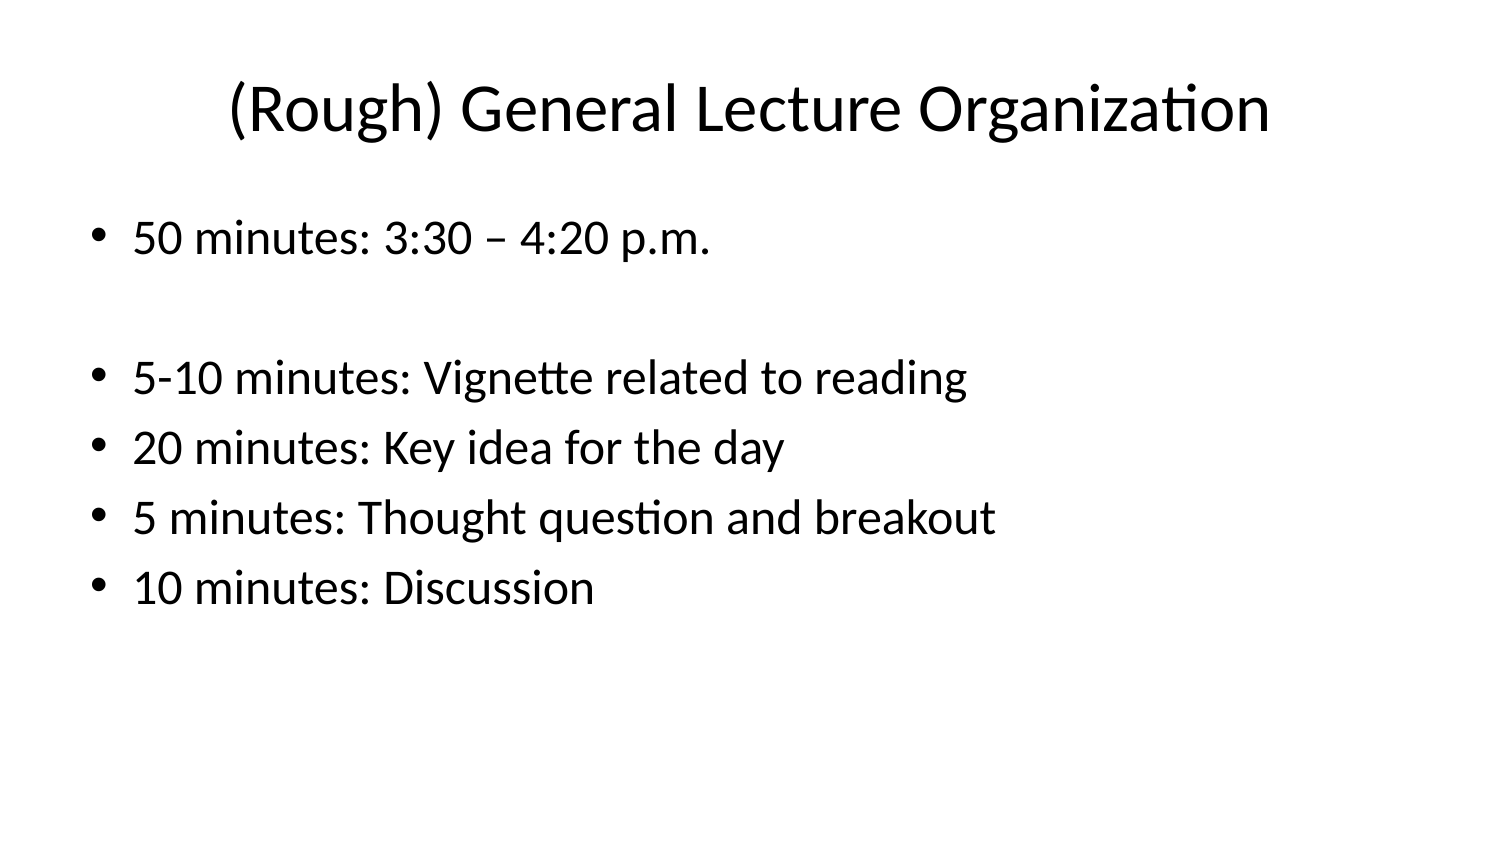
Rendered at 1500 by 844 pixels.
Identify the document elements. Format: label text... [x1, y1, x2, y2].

title (Rough) General Lecture Organization [75, 33, 1425, 175]
list 50 minutes: 3:30 – 4:20 p.m. 5-10 minutes: Vignette related to reading 20 minutes: Key idea for the day 5 minutes: Thought question and breakout 10 minutes: Discussion [75, 196, 1425, 754]
